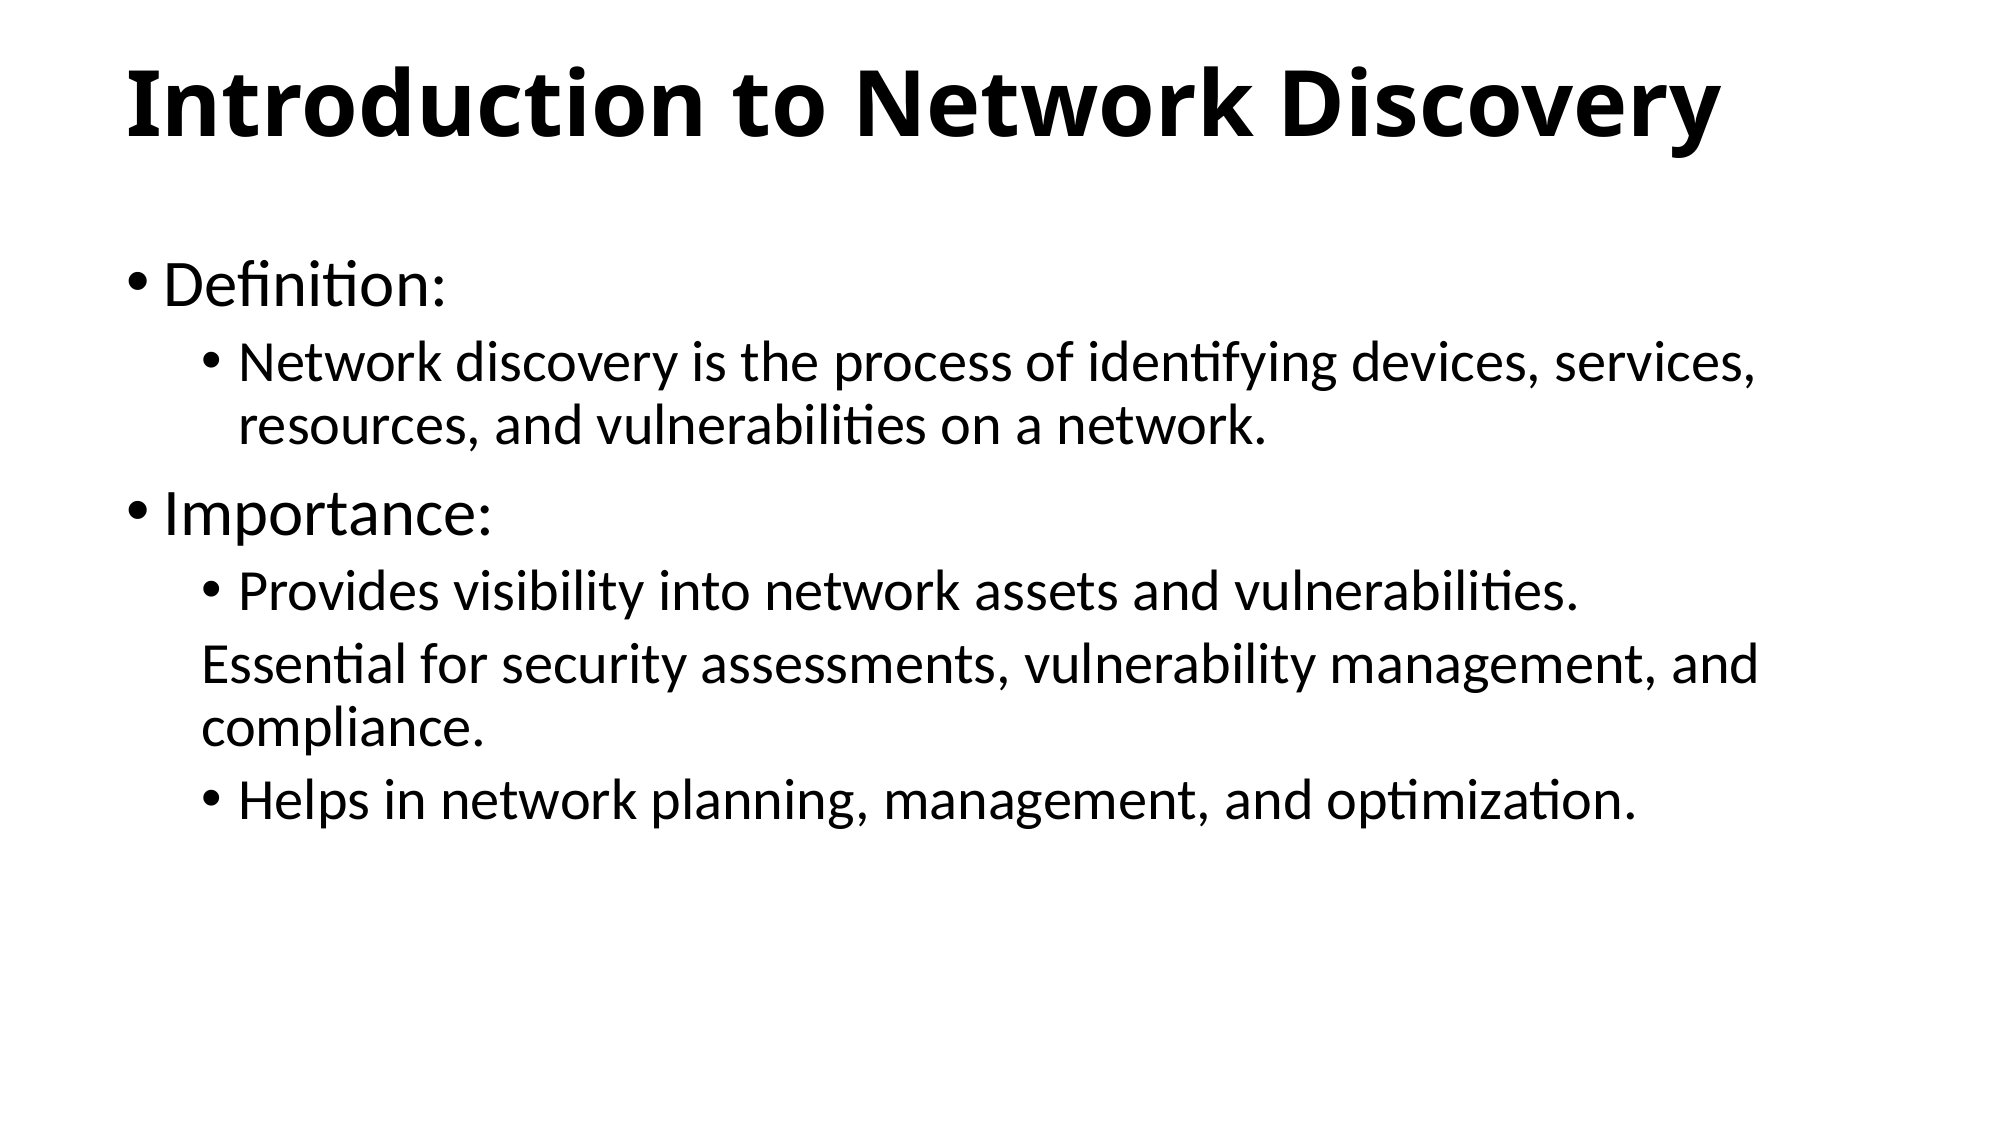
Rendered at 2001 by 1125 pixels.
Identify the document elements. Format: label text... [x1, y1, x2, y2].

list Definition: Network discovery is the process of identifying devices, services, resources, and vulnerabilities on a network. Importance: Provides visibility into network assets and vulnerabilities. Essential for security assessments, vulnerability management, and compliance. Helps in network planning, management, and optimization. [111, 241, 1917, 1072]
title Introduction to Network Discovery [111, 53, 1837, 241]
